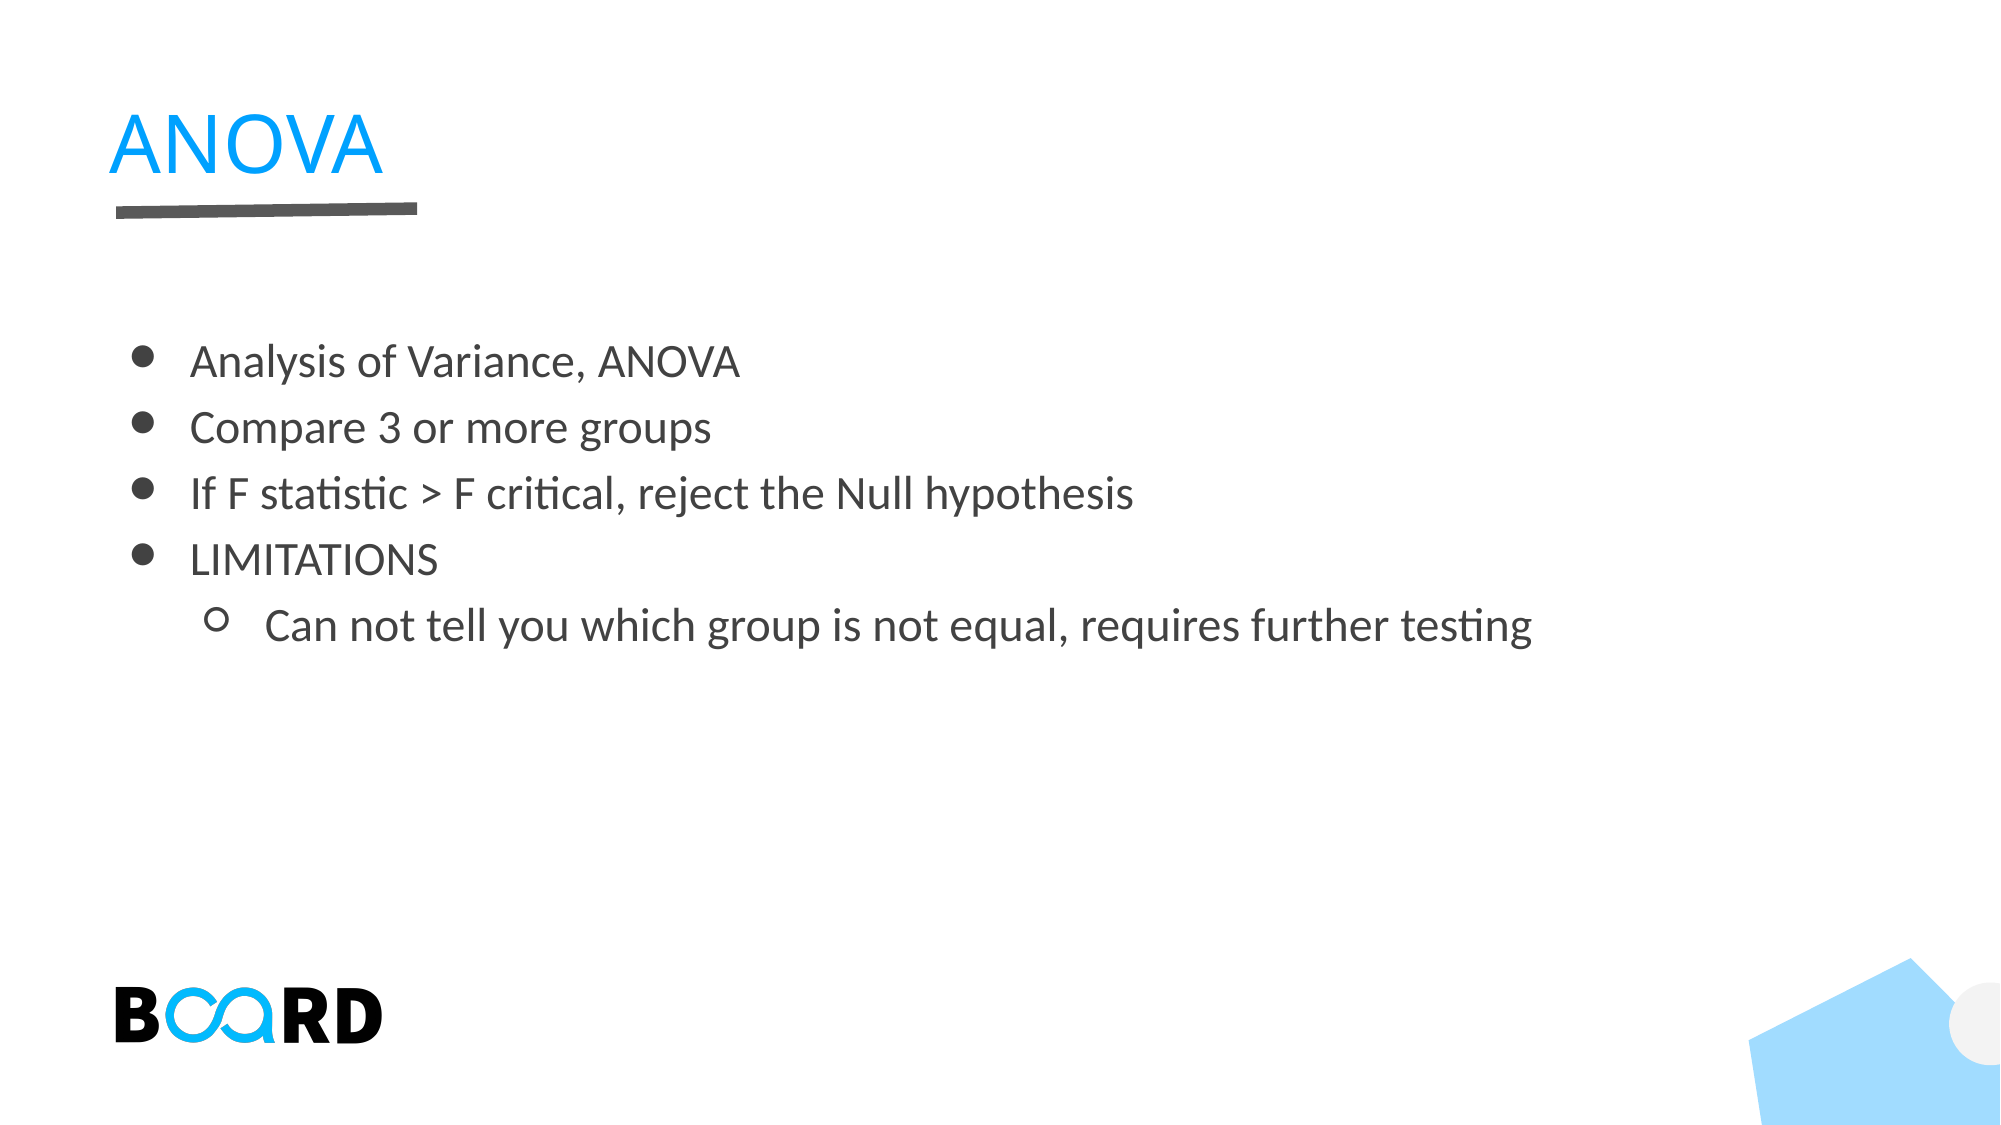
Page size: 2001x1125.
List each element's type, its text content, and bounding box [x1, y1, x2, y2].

picture [109, 978, 389, 1052]
title ANOVA [109, 90, 1933, 174]
text_box [1949, 982, 2000, 1066]
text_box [115, 208, 418, 213]
text_box Analysis of Variance, ANOVA Compare 3 or more groups If F statistic > F critical, reject the Null hypothesis LIMITATIONS Can not tell you which group is not equal, requires further testing [99, 306, 1912, 813]
text_box [1748, 958, 2000, 1125]
